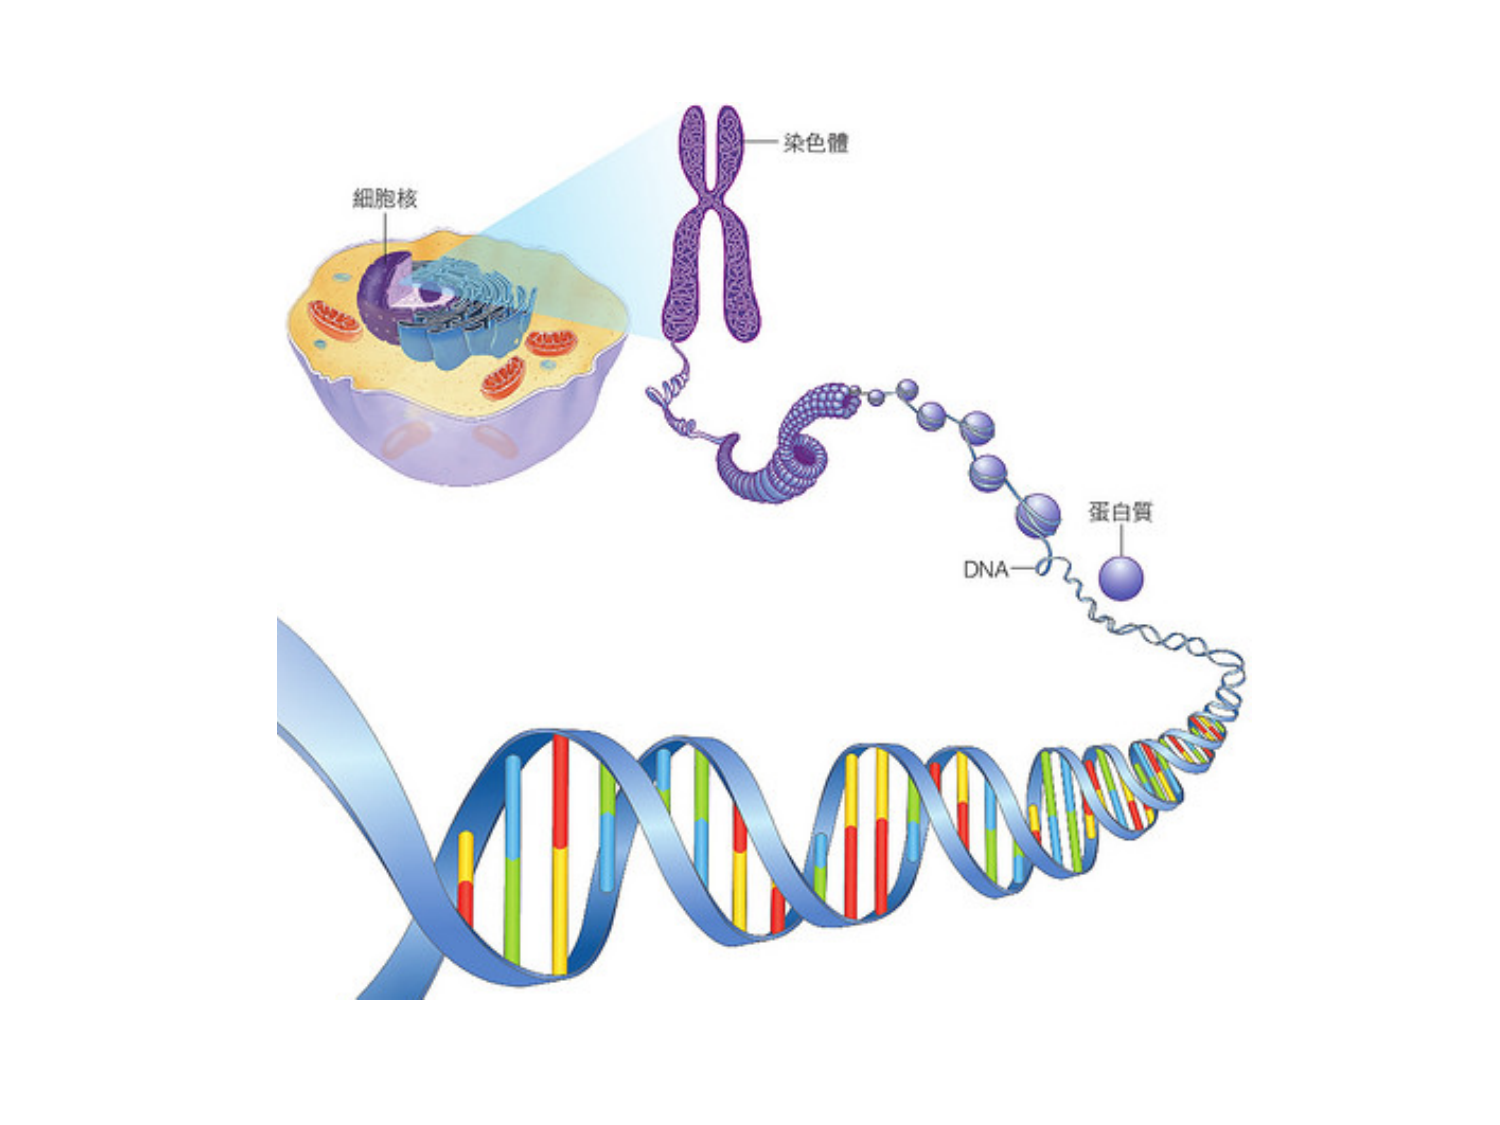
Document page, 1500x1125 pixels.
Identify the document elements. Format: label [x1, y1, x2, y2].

picture [277, 101, 1253, 1001]
